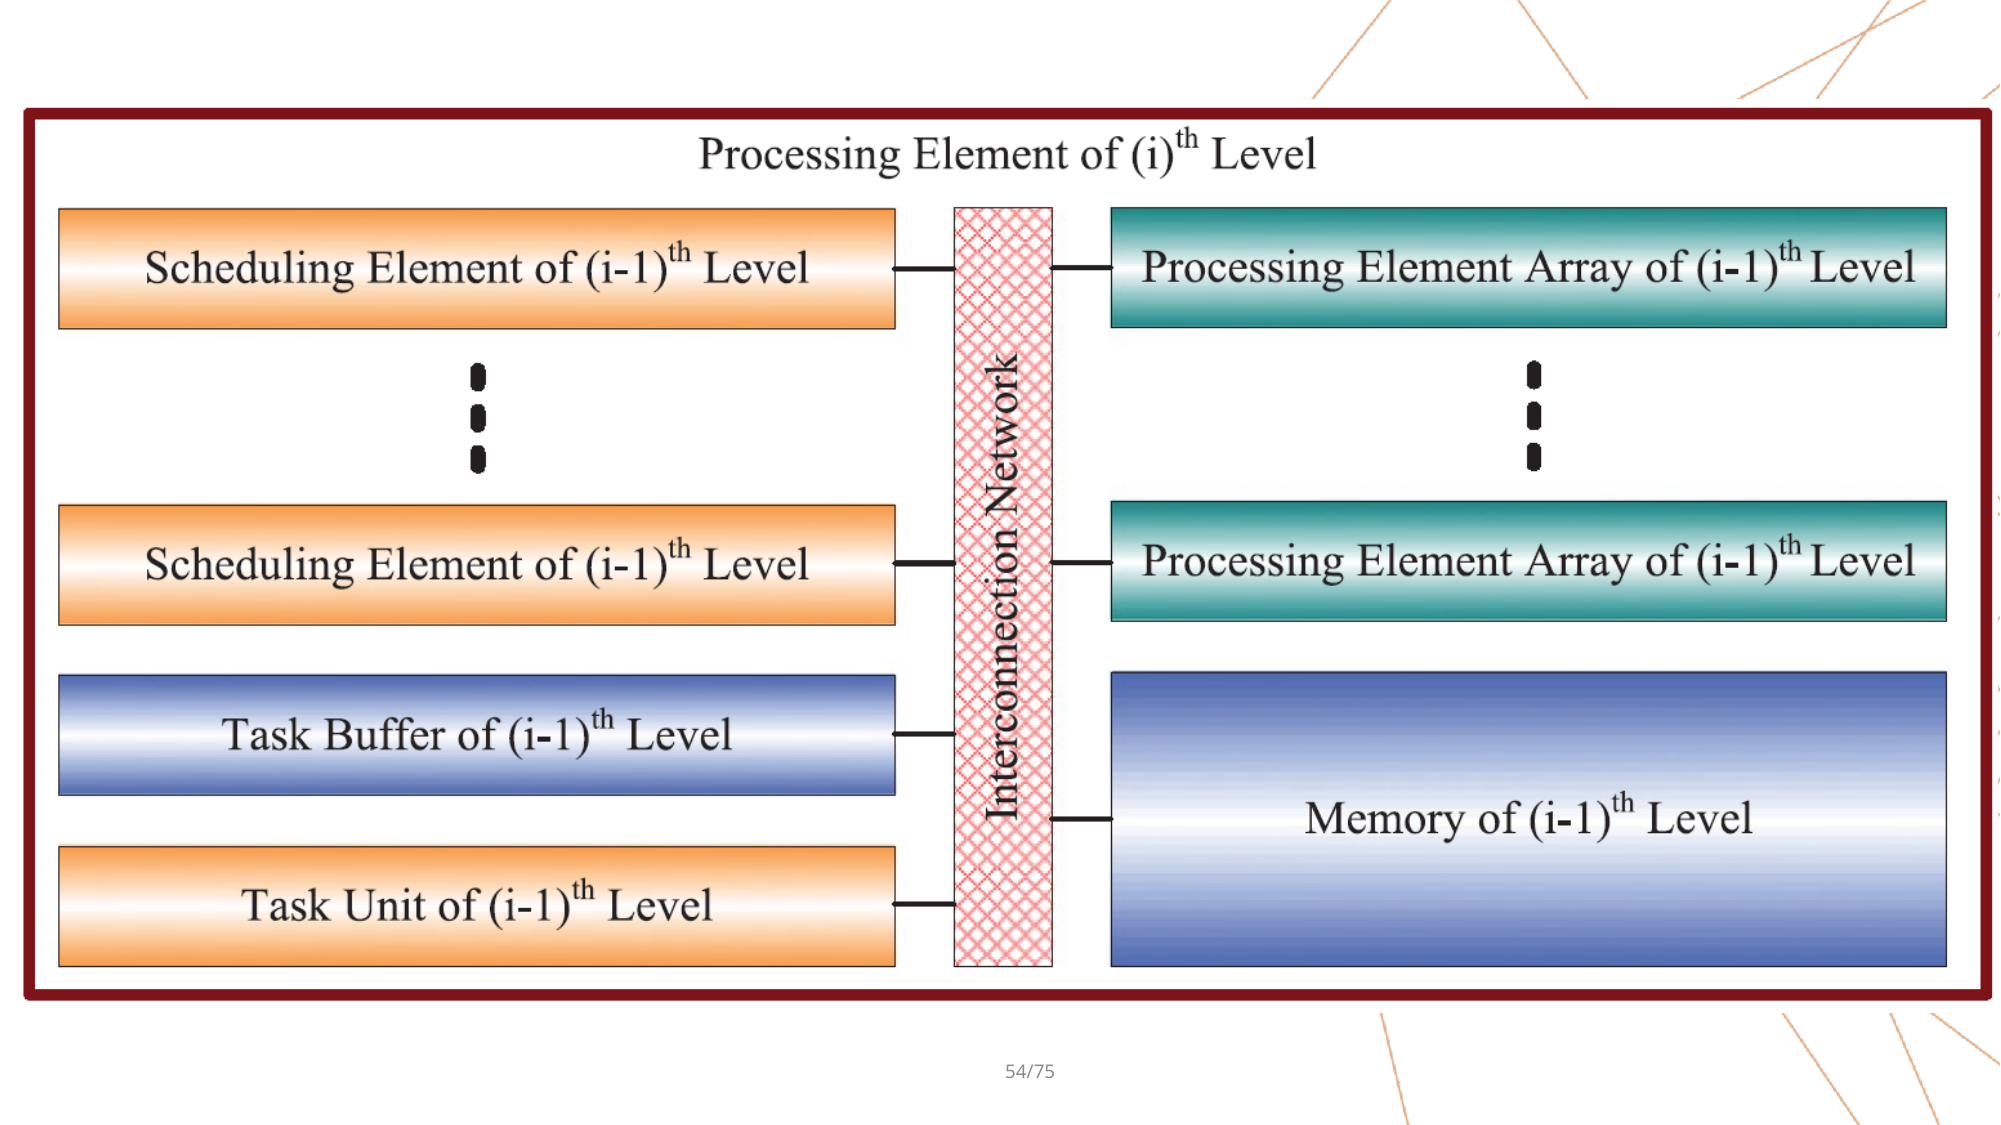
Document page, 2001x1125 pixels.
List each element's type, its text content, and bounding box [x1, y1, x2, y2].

picture [12, 0, 2000, 1125]
slide_number 54/75 [908, 1042, 1071, 1103]
